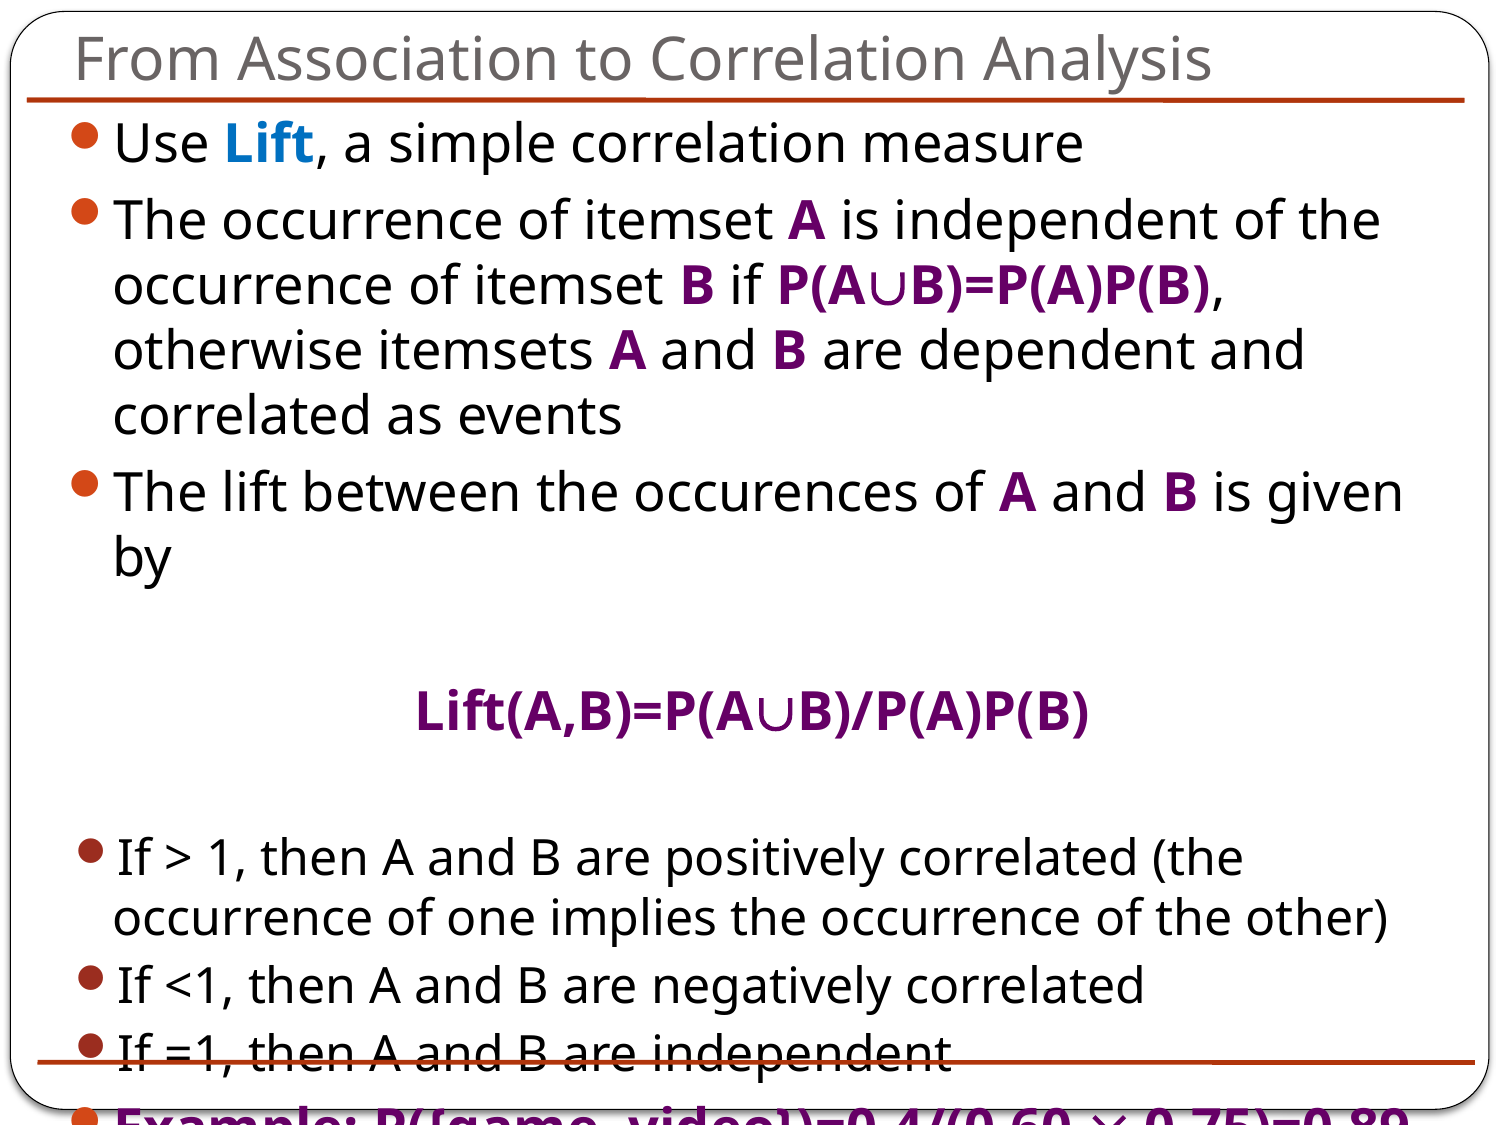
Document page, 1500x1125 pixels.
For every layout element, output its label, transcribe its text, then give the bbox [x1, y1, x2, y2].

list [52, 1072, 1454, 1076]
list Use Lift, a simple correlation measure The occurrence of itemset A is independent of the occurrence of itemset B if P(AB)=P(A)P(B), otherwise itemsets A and B are dependent and correlated as events The lift between the occurences of A and B is given by Lift(A,B)=P(AB)/P(A)P(B) If > 1, then A and B are positively correlated (the occurrence of one implies the occurrence of the other) If <1, then A and B are negatively correlated If =1, then A and B are independent Example: P({game, video})=0.4/(0.60  0.75)=0.89 [52, 111, 1454, 1060]
title From Association to Correlation Analysis [58, 24, 1442, 97]
